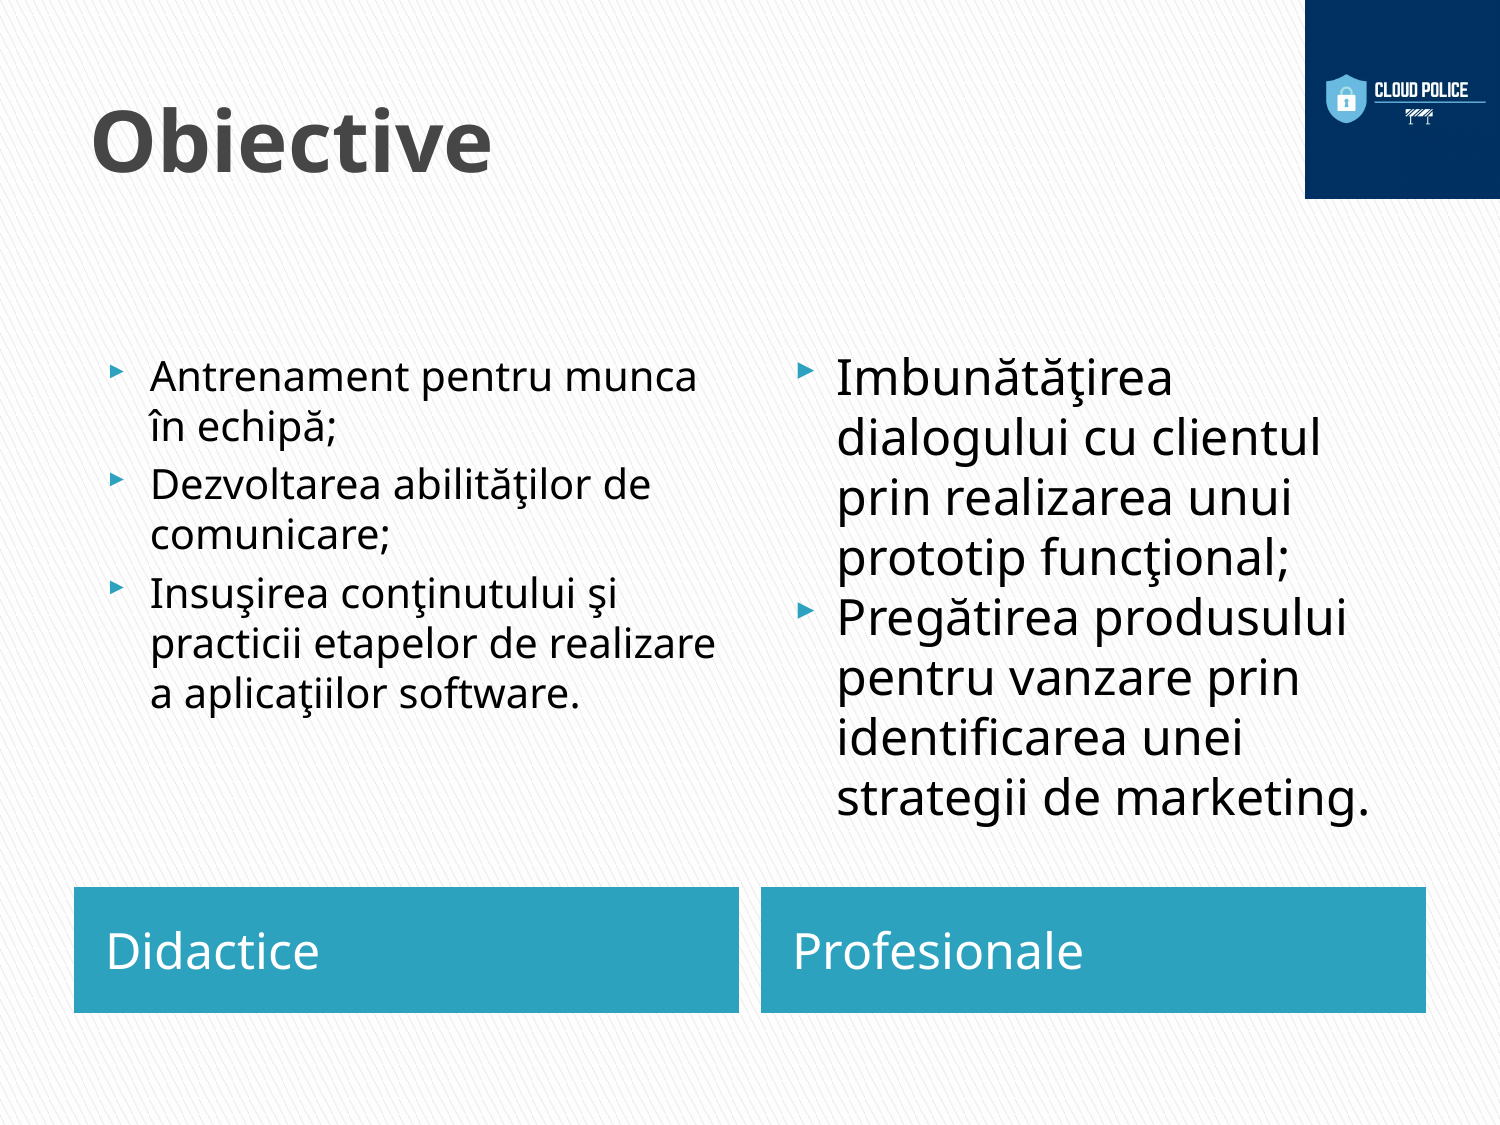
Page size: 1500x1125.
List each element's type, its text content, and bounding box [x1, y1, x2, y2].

list Imbunătăţirea dialogului cu clientul prin realizarea unui prototip funcţional; Pregătirea produsului pentru vanzare prin identificarea unei strategii de marketing. [761, 337, 1425, 884]
list Didactice [74, 887, 739, 1013]
picture [1305, 0, 1500, 199]
list Antrenament pentru munca în echipă; Dezvoltarea abilităţilor de comunicare; Insuşirea conţinutului şi practicii etapelor de realizare a aplicaţiilor software. [75, 341, 738, 884]
list Profesionale [761, 887, 1426, 1013]
title Obiective [75, 44, 1425, 233]
